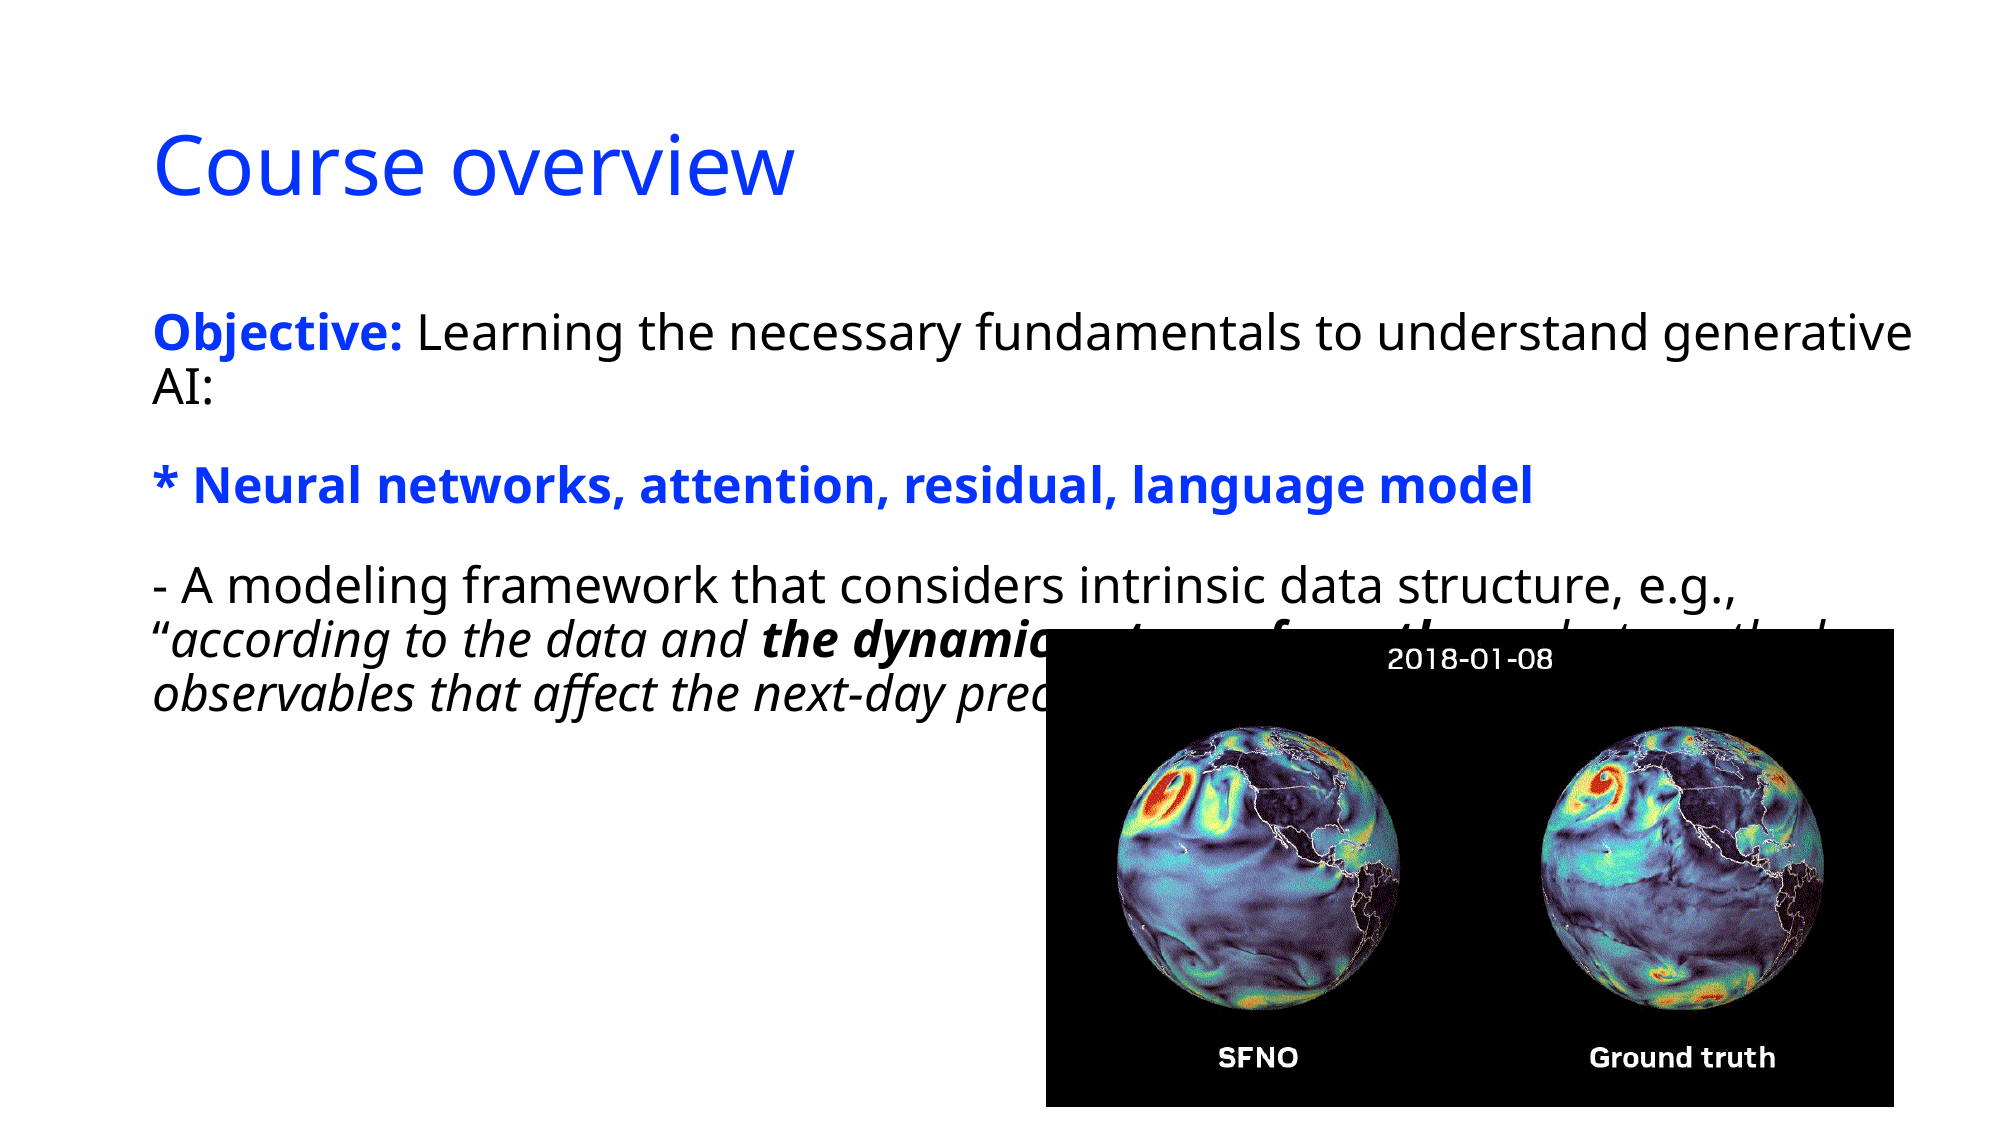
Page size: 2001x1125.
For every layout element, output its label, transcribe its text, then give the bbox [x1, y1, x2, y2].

title Course overview [137, 59, 1863, 278]
list Objective: Learning the necessary fundamentals to understand generative AI: * Neural networks, attention, residual, language model - A modeling framework that considers intrinsic data structure, e.g., “according to the data and the dynamic nature of weather, what are the key observables that affect the next-day precipitation rate?” [137, 299, 1957, 1125]
picture [1046, 629, 1894, 1107]
